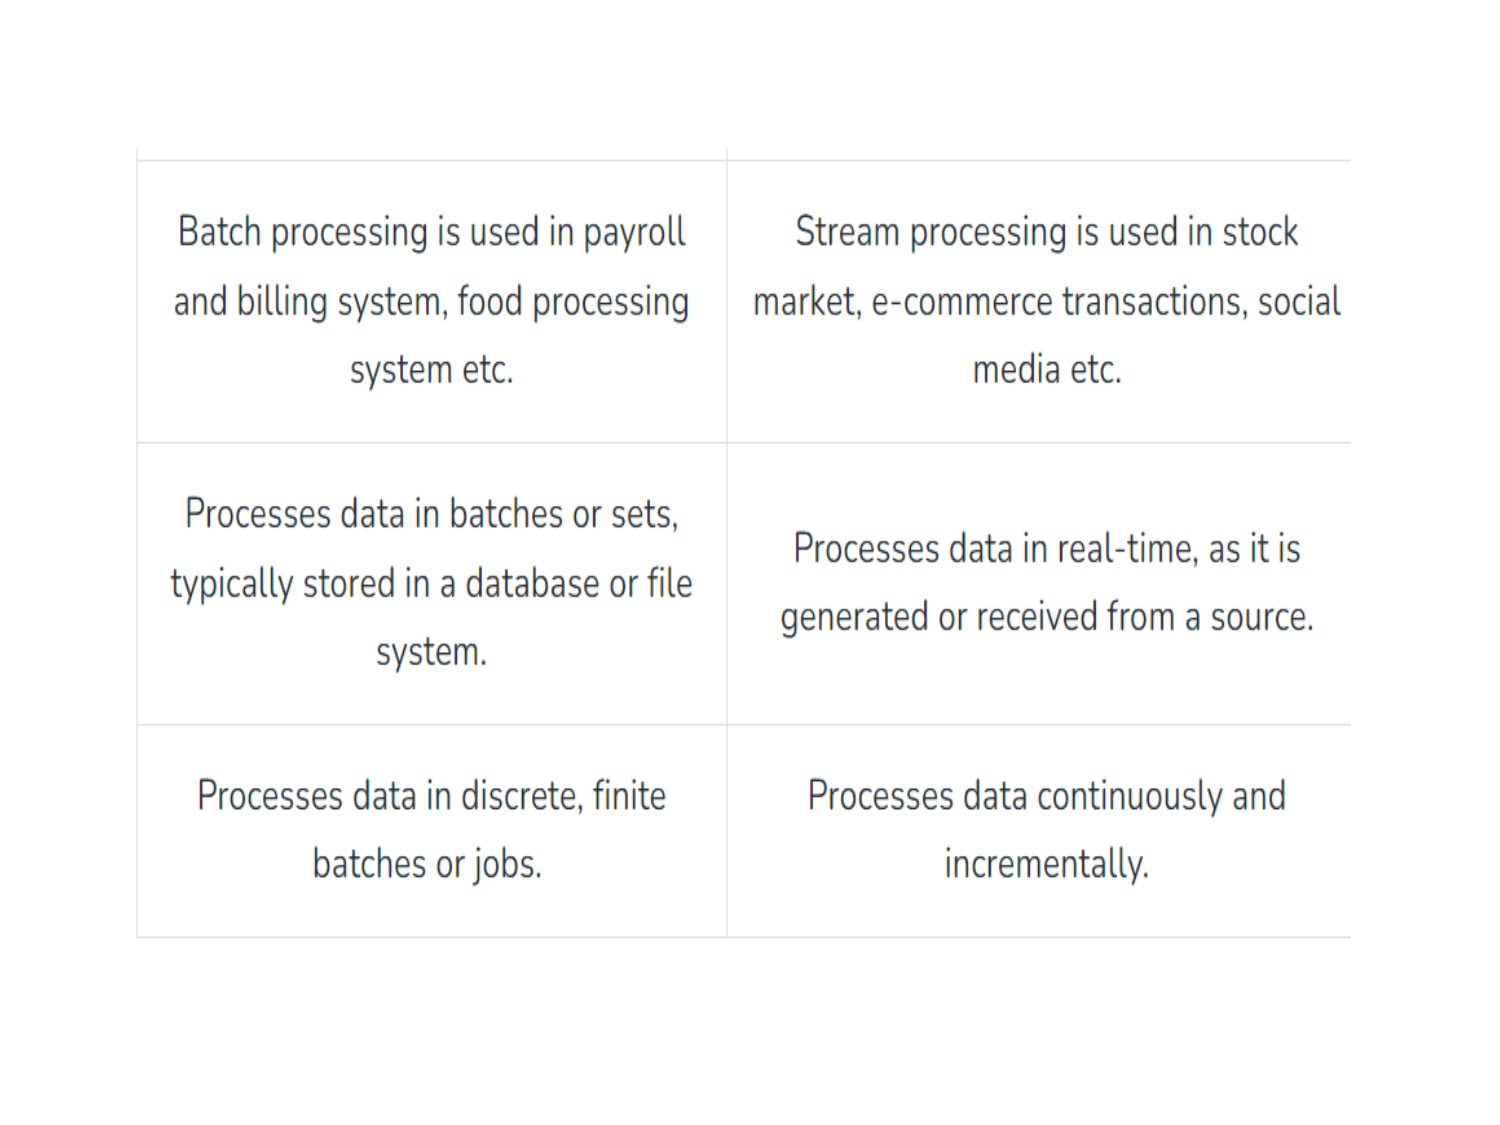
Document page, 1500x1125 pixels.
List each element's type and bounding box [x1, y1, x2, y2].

list [112, 148, 1351, 949]
